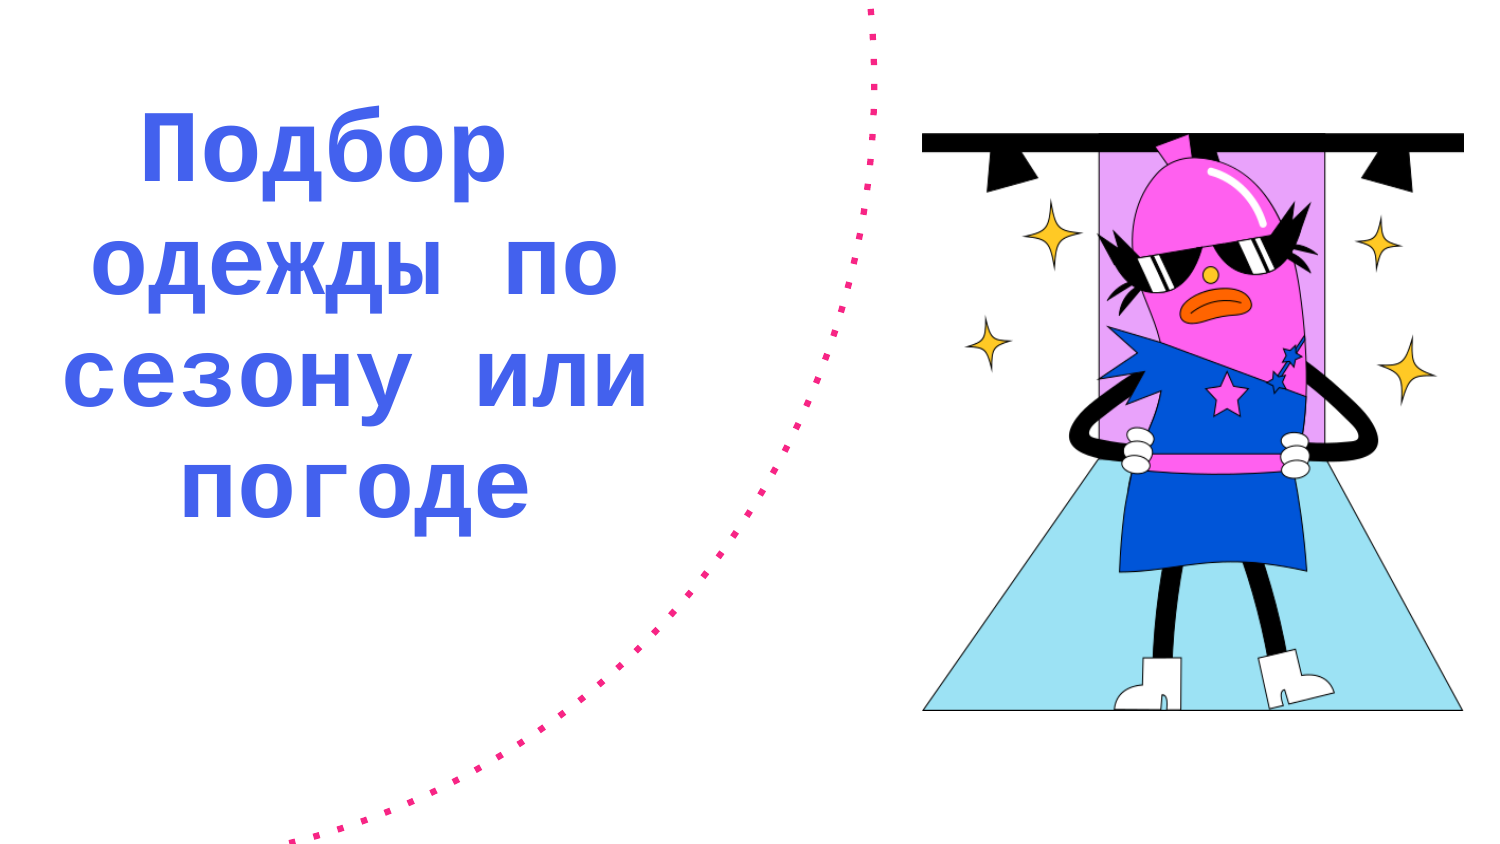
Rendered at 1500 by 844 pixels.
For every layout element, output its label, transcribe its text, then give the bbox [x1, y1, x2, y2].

picture [922, 133, 1465, 711]
title Подбор одежды по сезону или погоде [0, 79, 207, 563]
text_box [107, 8, 875, 844]
